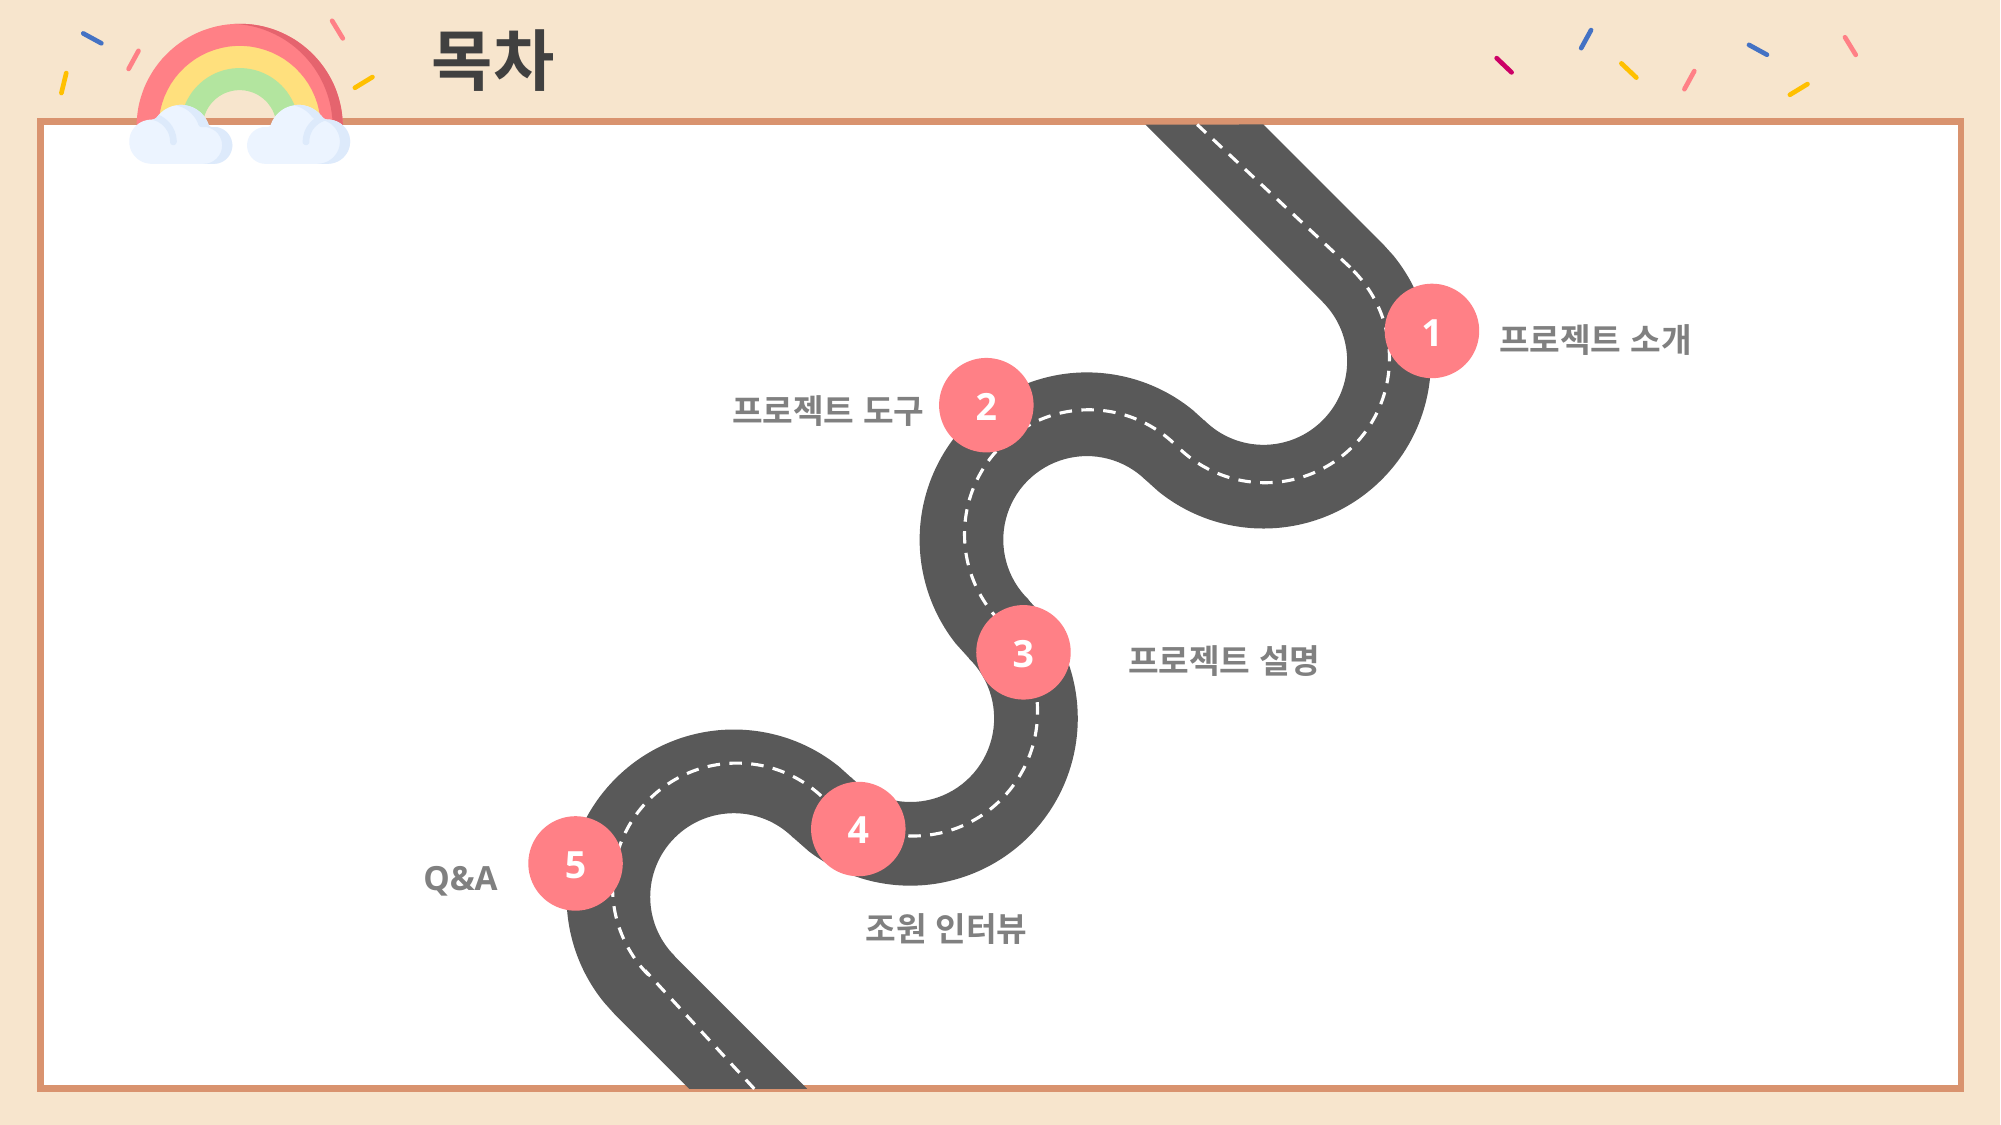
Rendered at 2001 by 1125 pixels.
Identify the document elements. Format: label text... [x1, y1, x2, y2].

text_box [55, 20, 373, 89]
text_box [129, 89, 351, 164]
text_box Q&A [55, 829, 432, 905]
text_box 프로젝트 소개 [1521, 291, 1942, 367]
text_box [40, 120, 1962, 1090]
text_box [1498, 33, 1856, 95]
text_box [432, 124, 1521, 1089]
text_box 목차 [417, 11, 1497, 107]
